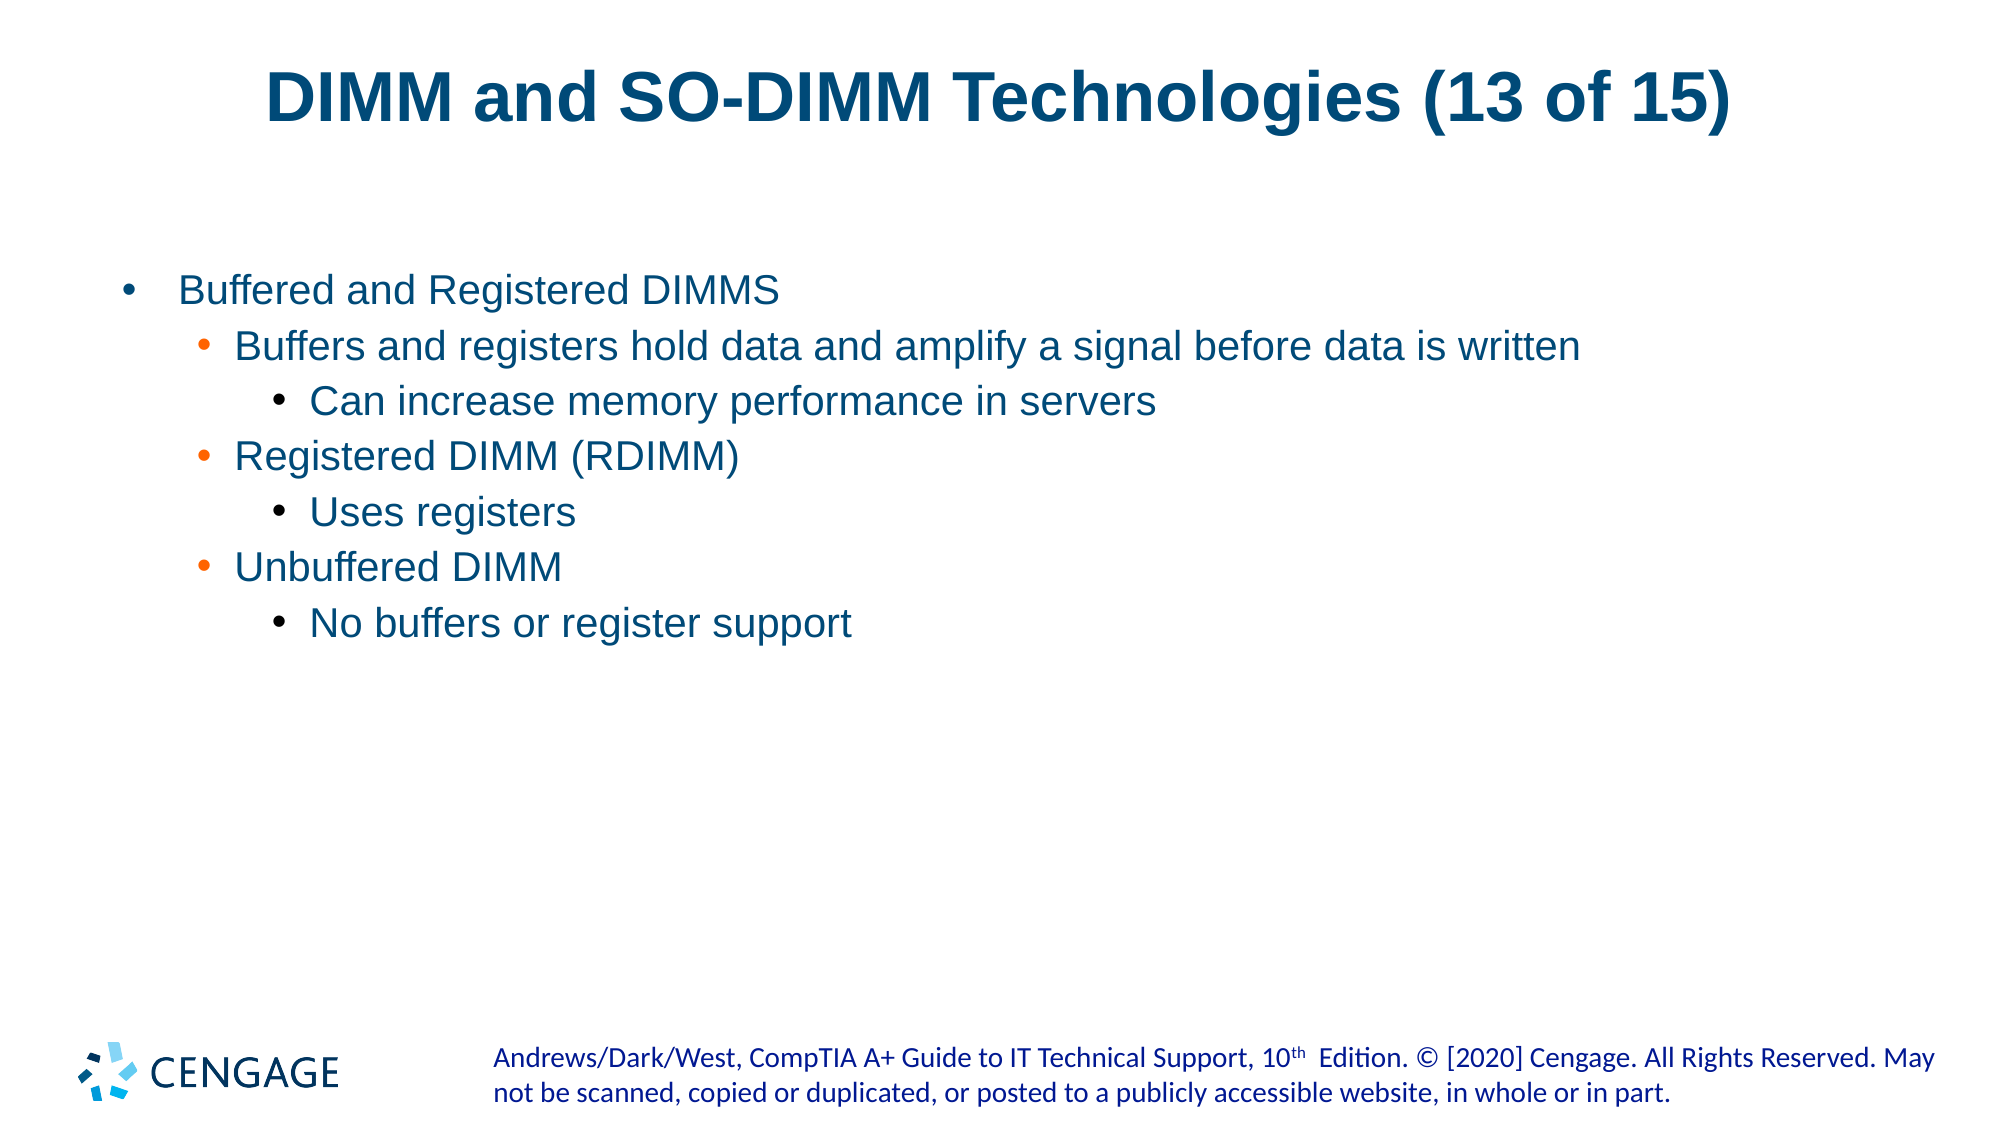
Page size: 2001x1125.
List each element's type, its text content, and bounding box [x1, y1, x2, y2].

picture [78, 1042, 338, 1101]
list Buffered and Registered DIMMS Buffers and registers hold data and amplify a signal before data is written Can increase memory performance in servers Registered DIMM (RDIMM) Uses registers Unbuffered DIMM No buffers or register support [121, 268, 1880, 990]
title DIMM and SO-DIMM Technologies (13 of 15) [137, 59, 1863, 171]
